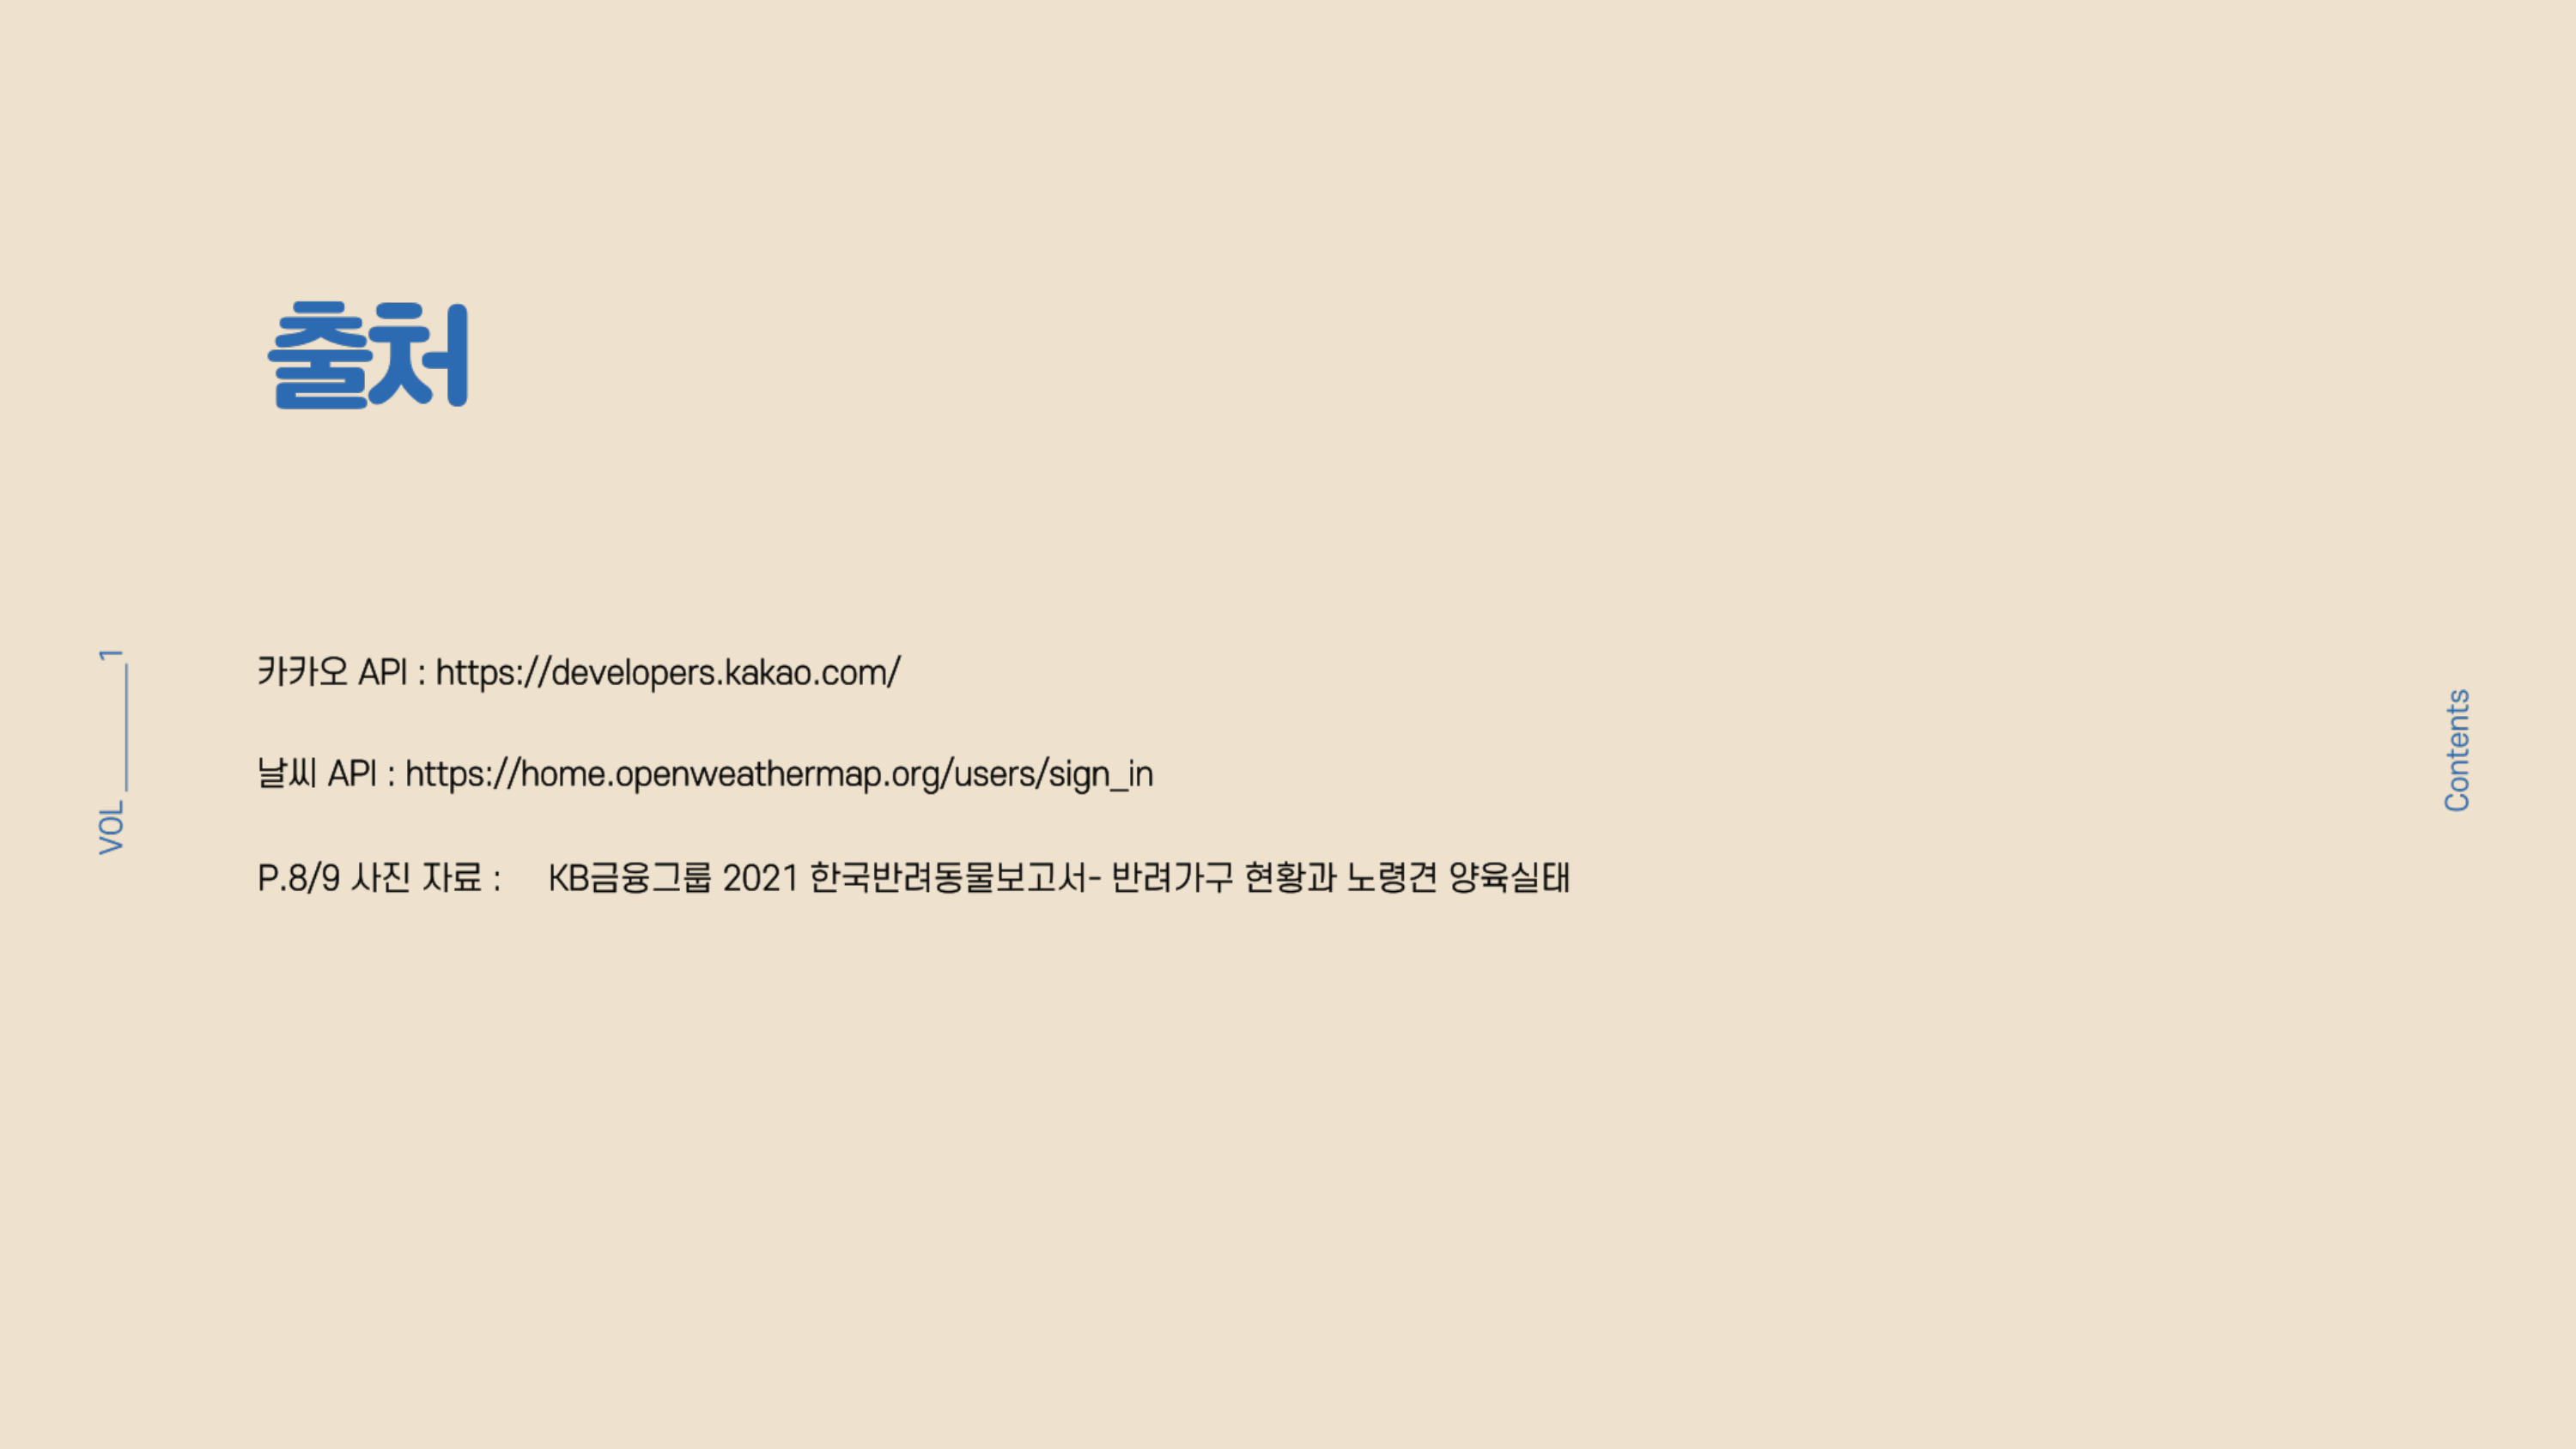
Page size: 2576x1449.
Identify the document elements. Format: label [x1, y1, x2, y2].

picture [0, 633, 1587, 946]
picture [2324, 676, 2576, 946]
picture [246, 263, 534, 502]
